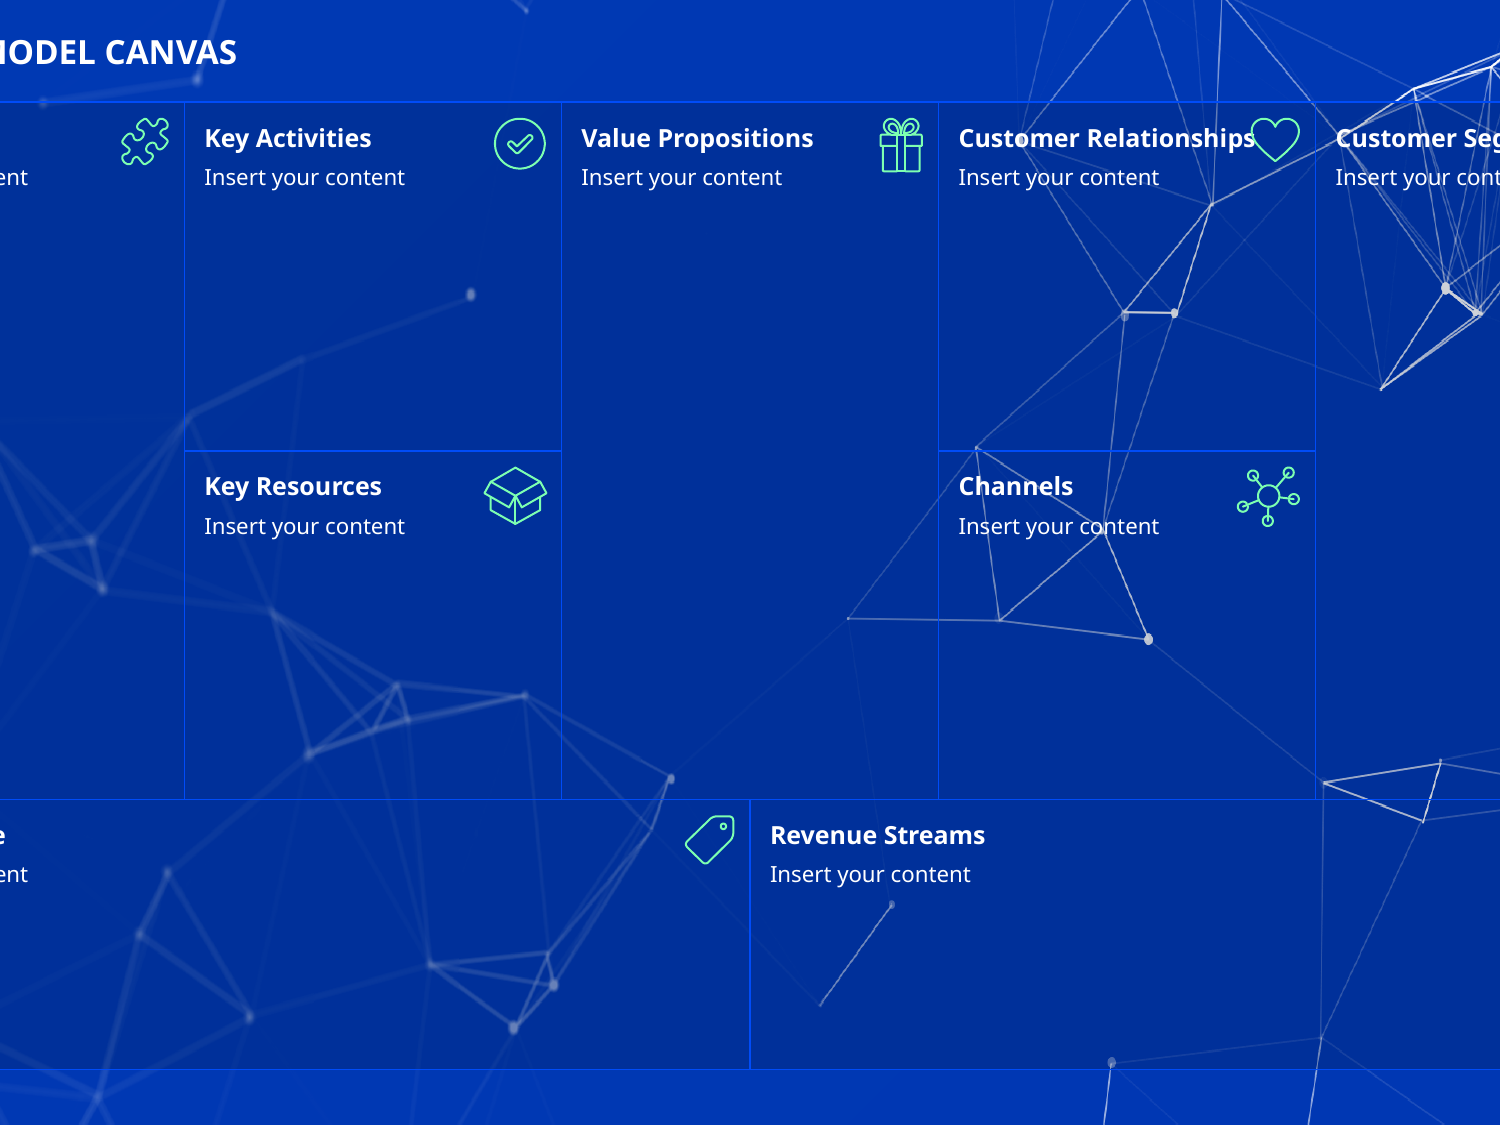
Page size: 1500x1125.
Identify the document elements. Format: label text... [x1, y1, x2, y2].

text_box Cost Structure Insert your content [0, 799, 749, 1070]
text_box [880, 118, 923, 172]
text_box Customer Relationships Insert your content [938, 102, 1315, 450]
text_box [484, 467, 547, 525]
text_box Value Propositions Insert your content [561, 102, 938, 799]
text_box Key Activities Insert your content [185, 102, 561, 450]
text_box Customer Segments Insert your content [1315, 102, 1500, 799]
title BUSINESS MODEL CANVAS [0, 0, 1500, 102]
picture [0, 1070, 1500, 1125]
text_box Channels Insert your content [938, 450, 1315, 799]
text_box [1237, 467, 1300, 527]
text_box Key Partners Insert your content [0, 102, 185, 799]
text_box Revenue Streams Insert your content [749, 799, 1500, 1070]
text_box Key Resources Insert your content [185, 450, 561, 799]
